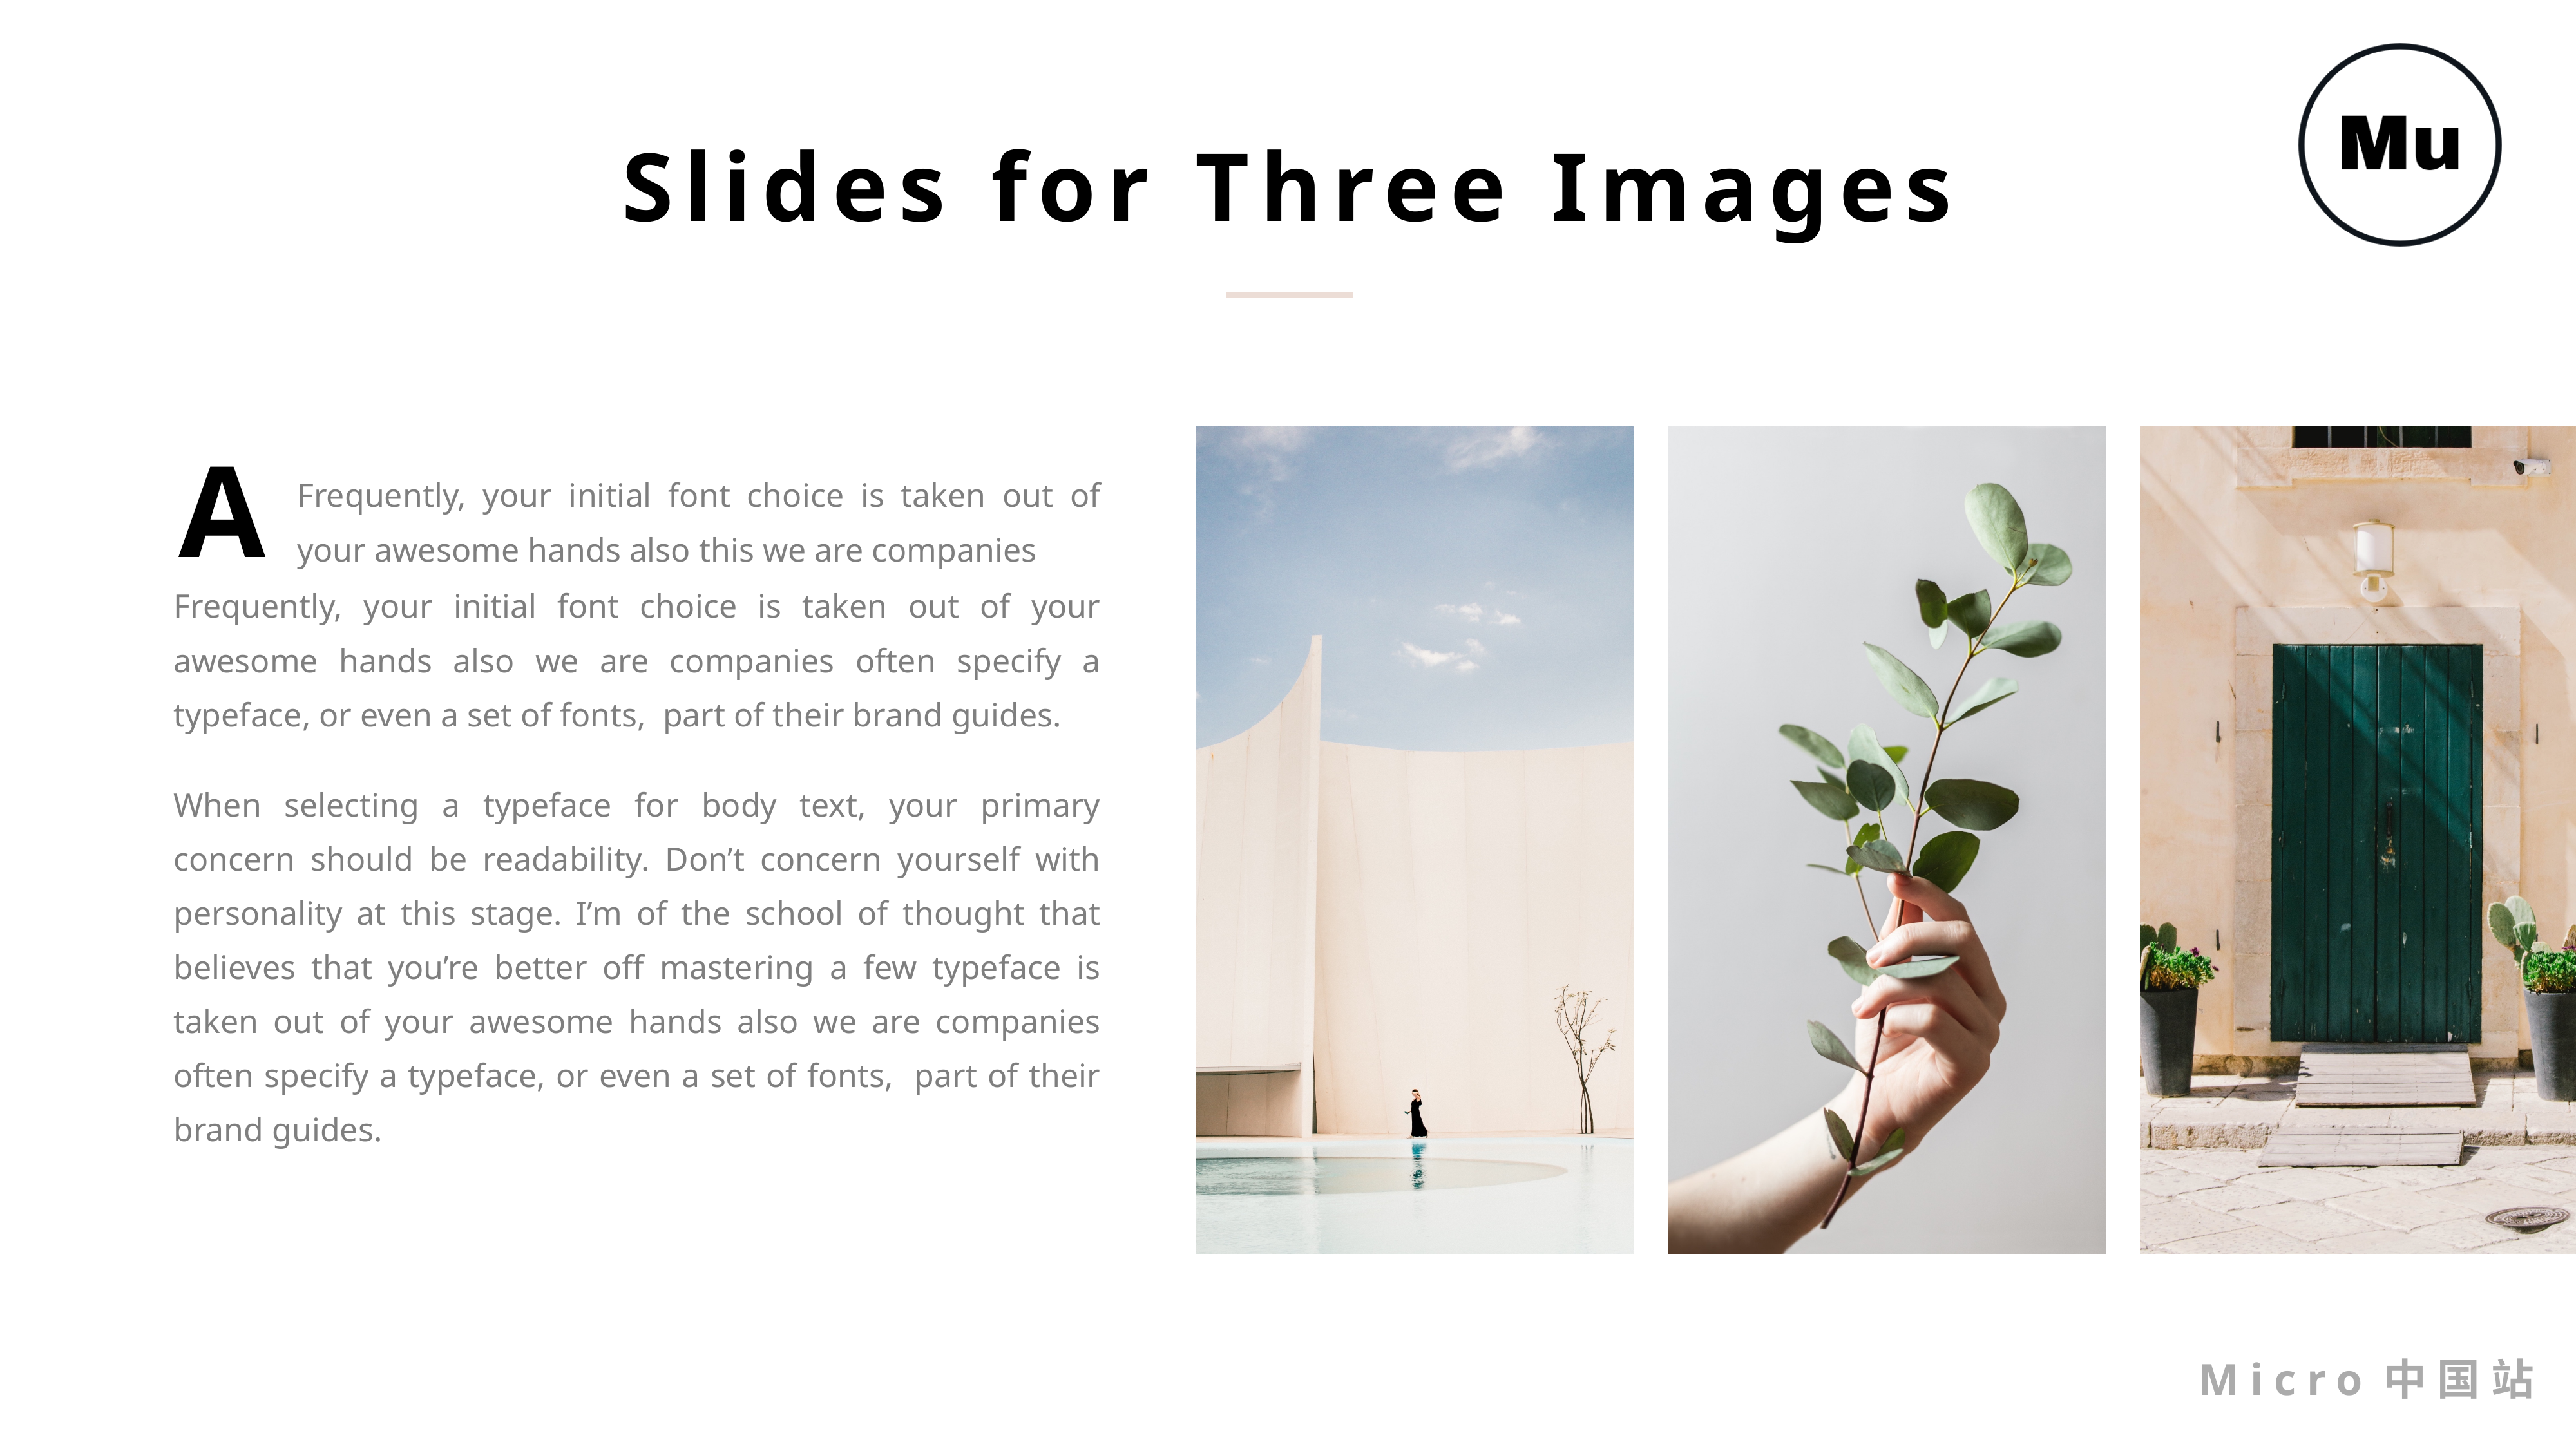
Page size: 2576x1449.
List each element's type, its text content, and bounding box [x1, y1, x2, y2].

text_box Frequently, your initial font choice is taken out of your awesome hands also this we are companies [274, 448, 1125, 580]
picture [2140, 426, 2576, 1254]
picture [2295, 39, 2505, 249]
text_box When selecting a typeface for body text, your primary concern should be readability. Don’t concern yourself with personality at this stage. I’m of the school of thought that believes that you’re better off mastering a few typeface is taken out of your awesome hands also we are companies often specify a typeface, or even a set of fonts, part of their brand guides. [150, 757, 1125, 1160]
text_box Frequently, your initial font choice is taken out of your awesome hands also we are companies often specify a typeface, or even a set of fonts, part of their brand guides. [150, 559, 1125, 745]
text_box Slides for Three Images [612, 122, 1964, 245]
picture [1668, 426, 2106, 1254]
text_box A [169, 426, 276, 587]
picture [1196, 426, 1634, 1254]
